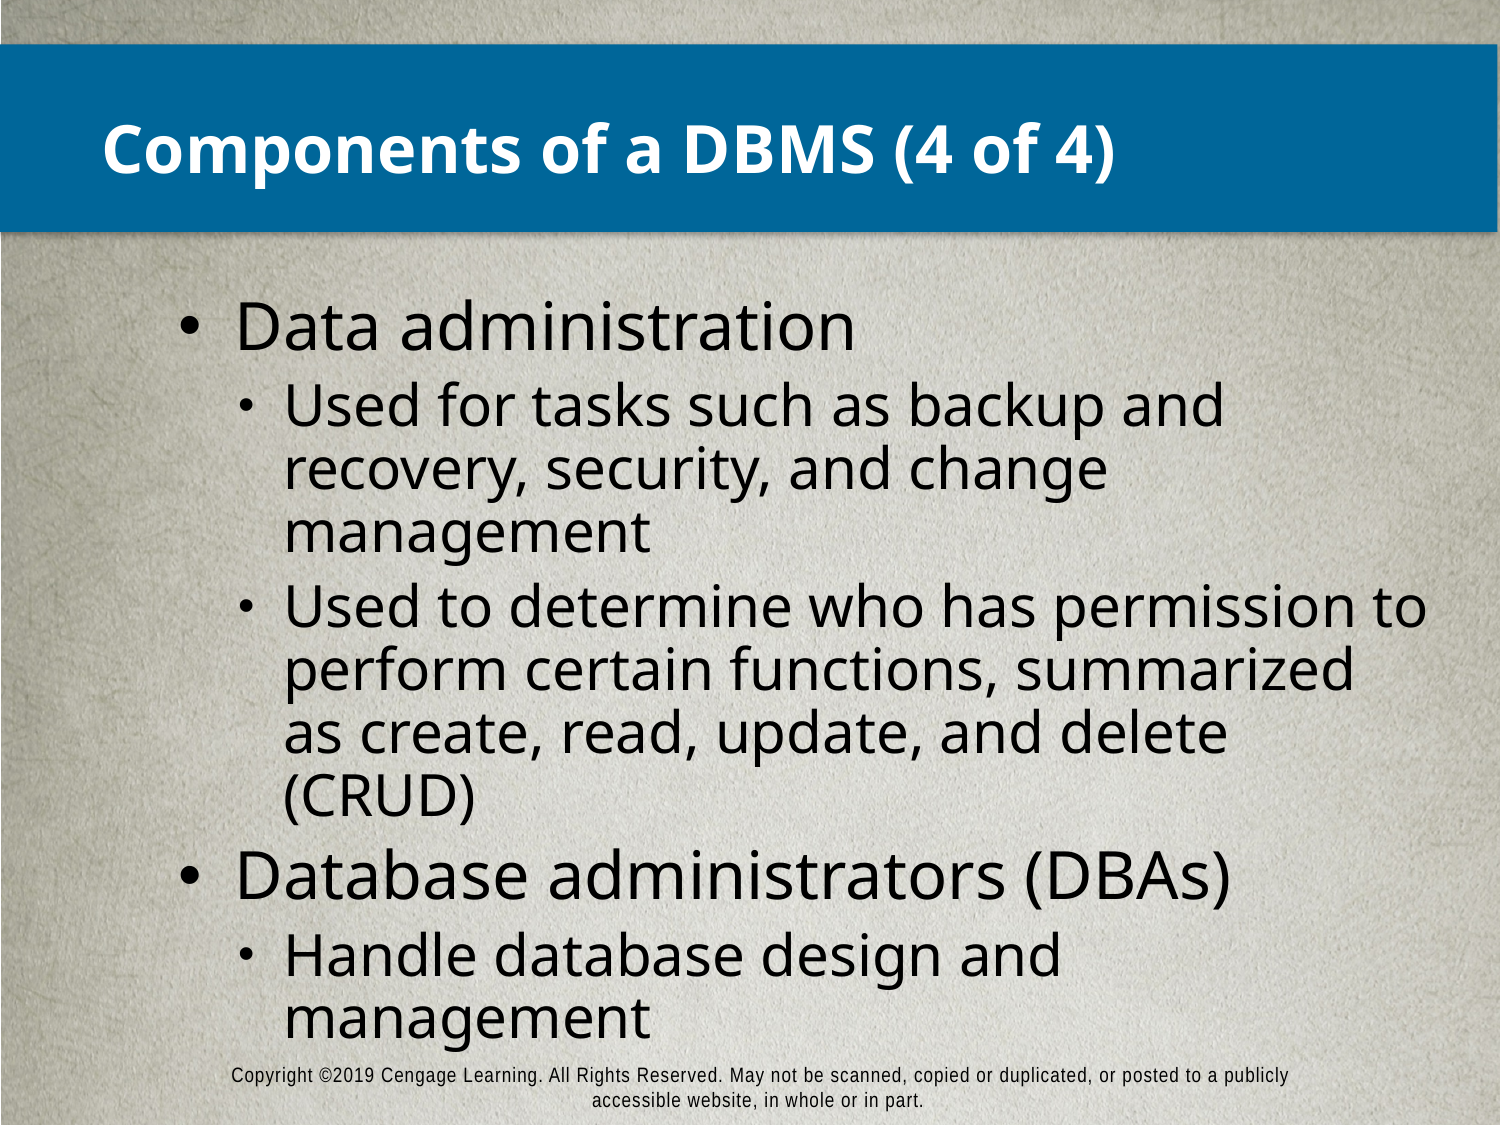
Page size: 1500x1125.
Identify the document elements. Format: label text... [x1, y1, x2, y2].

list Data administration Used for tasks such as backup and recovery, security, and change management Used to determine who has permission to perform certain functions, summarized as create, read, update, and delete (CRUD) Database administrators (DBAs) Handle database design and management [163, 285, 1447, 945]
title Components of a DBMS (4 of 4) [86, 75, 1437, 220]
picture [2, 0, 1499, 1125]
